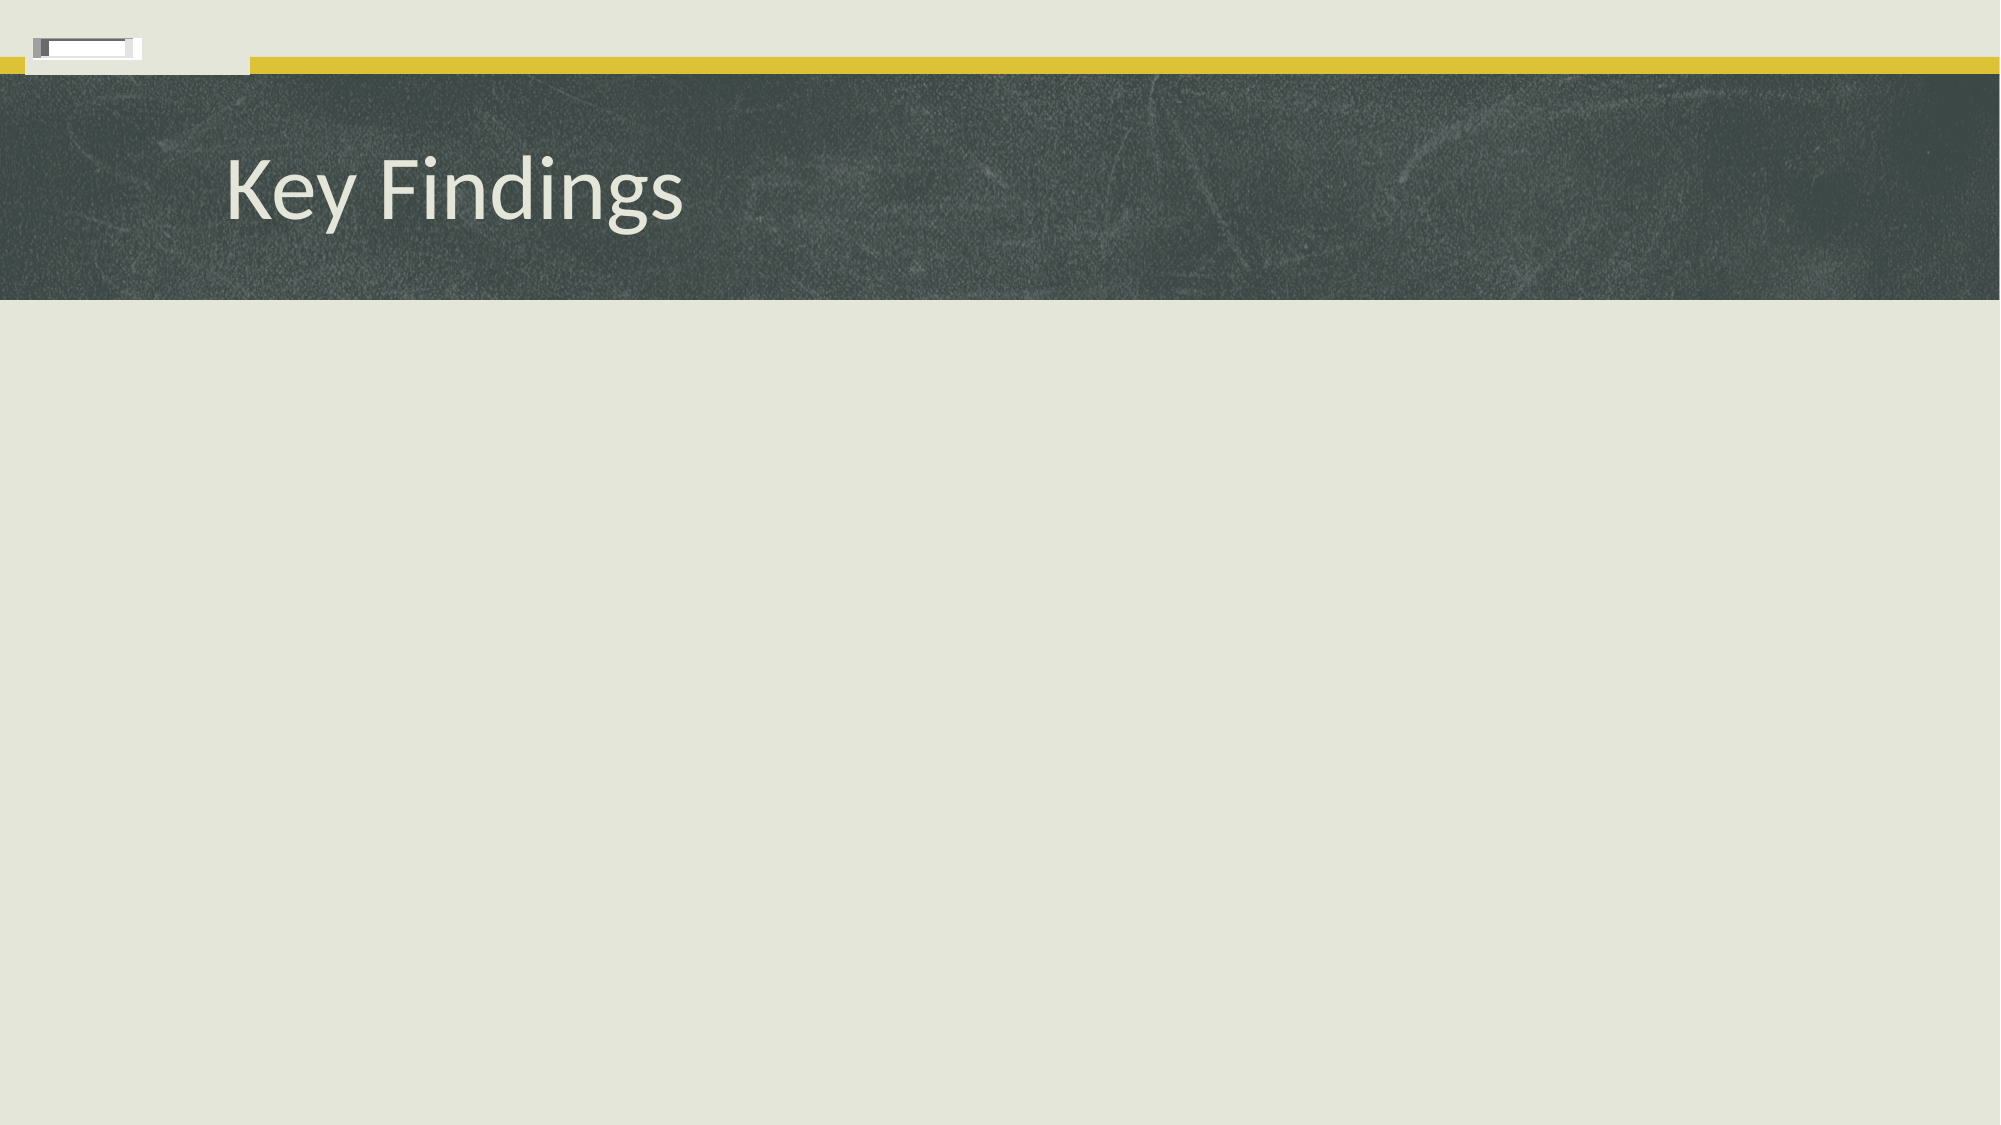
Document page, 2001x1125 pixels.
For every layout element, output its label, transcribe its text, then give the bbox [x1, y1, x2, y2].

picture [0, 74, 2000, 300]
title Key Findings [210, 76, 1790, 300]
